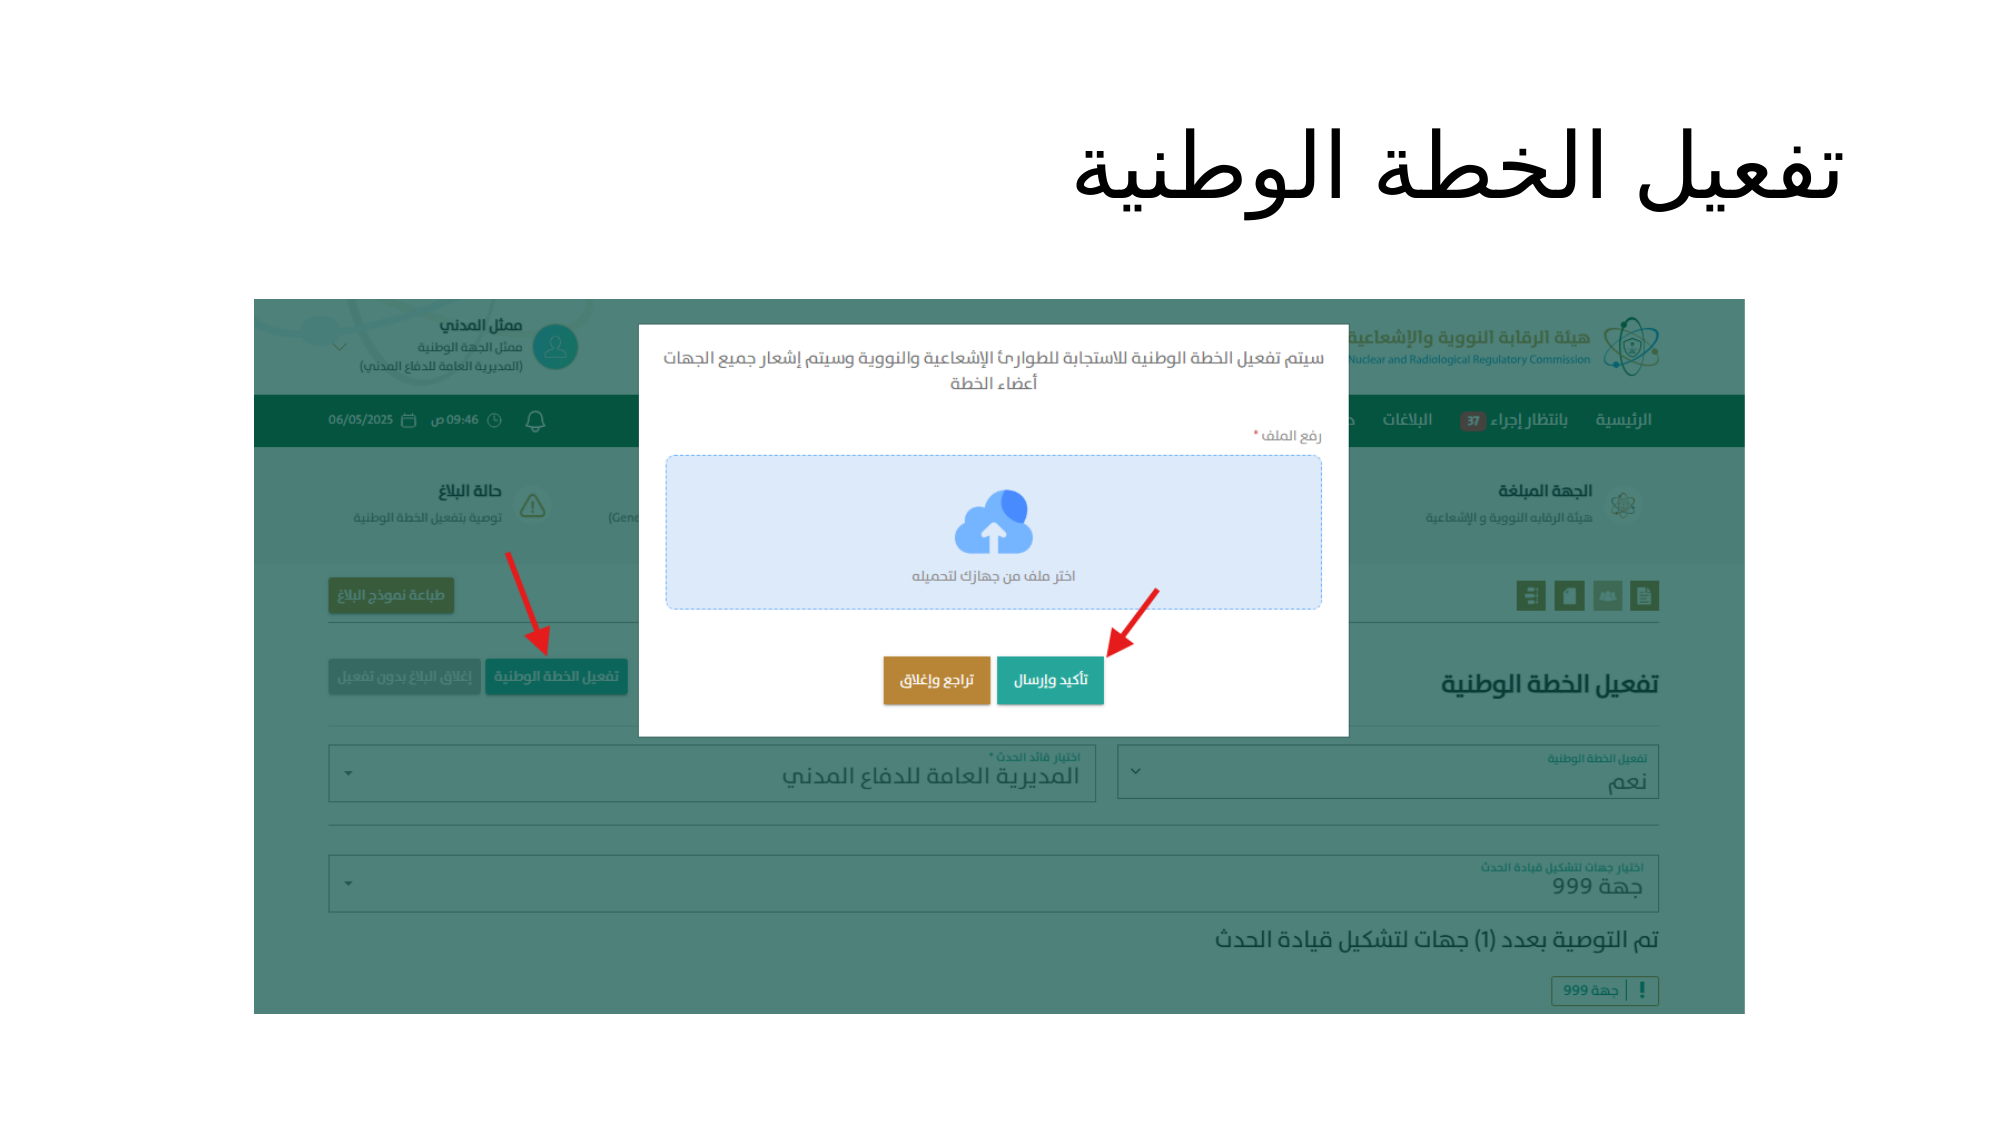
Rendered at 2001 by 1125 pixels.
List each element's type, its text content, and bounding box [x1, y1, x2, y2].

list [253, 298, 1746, 1014]
title تفعيل الخطة الوطنية [137, 59, 1863, 278]
